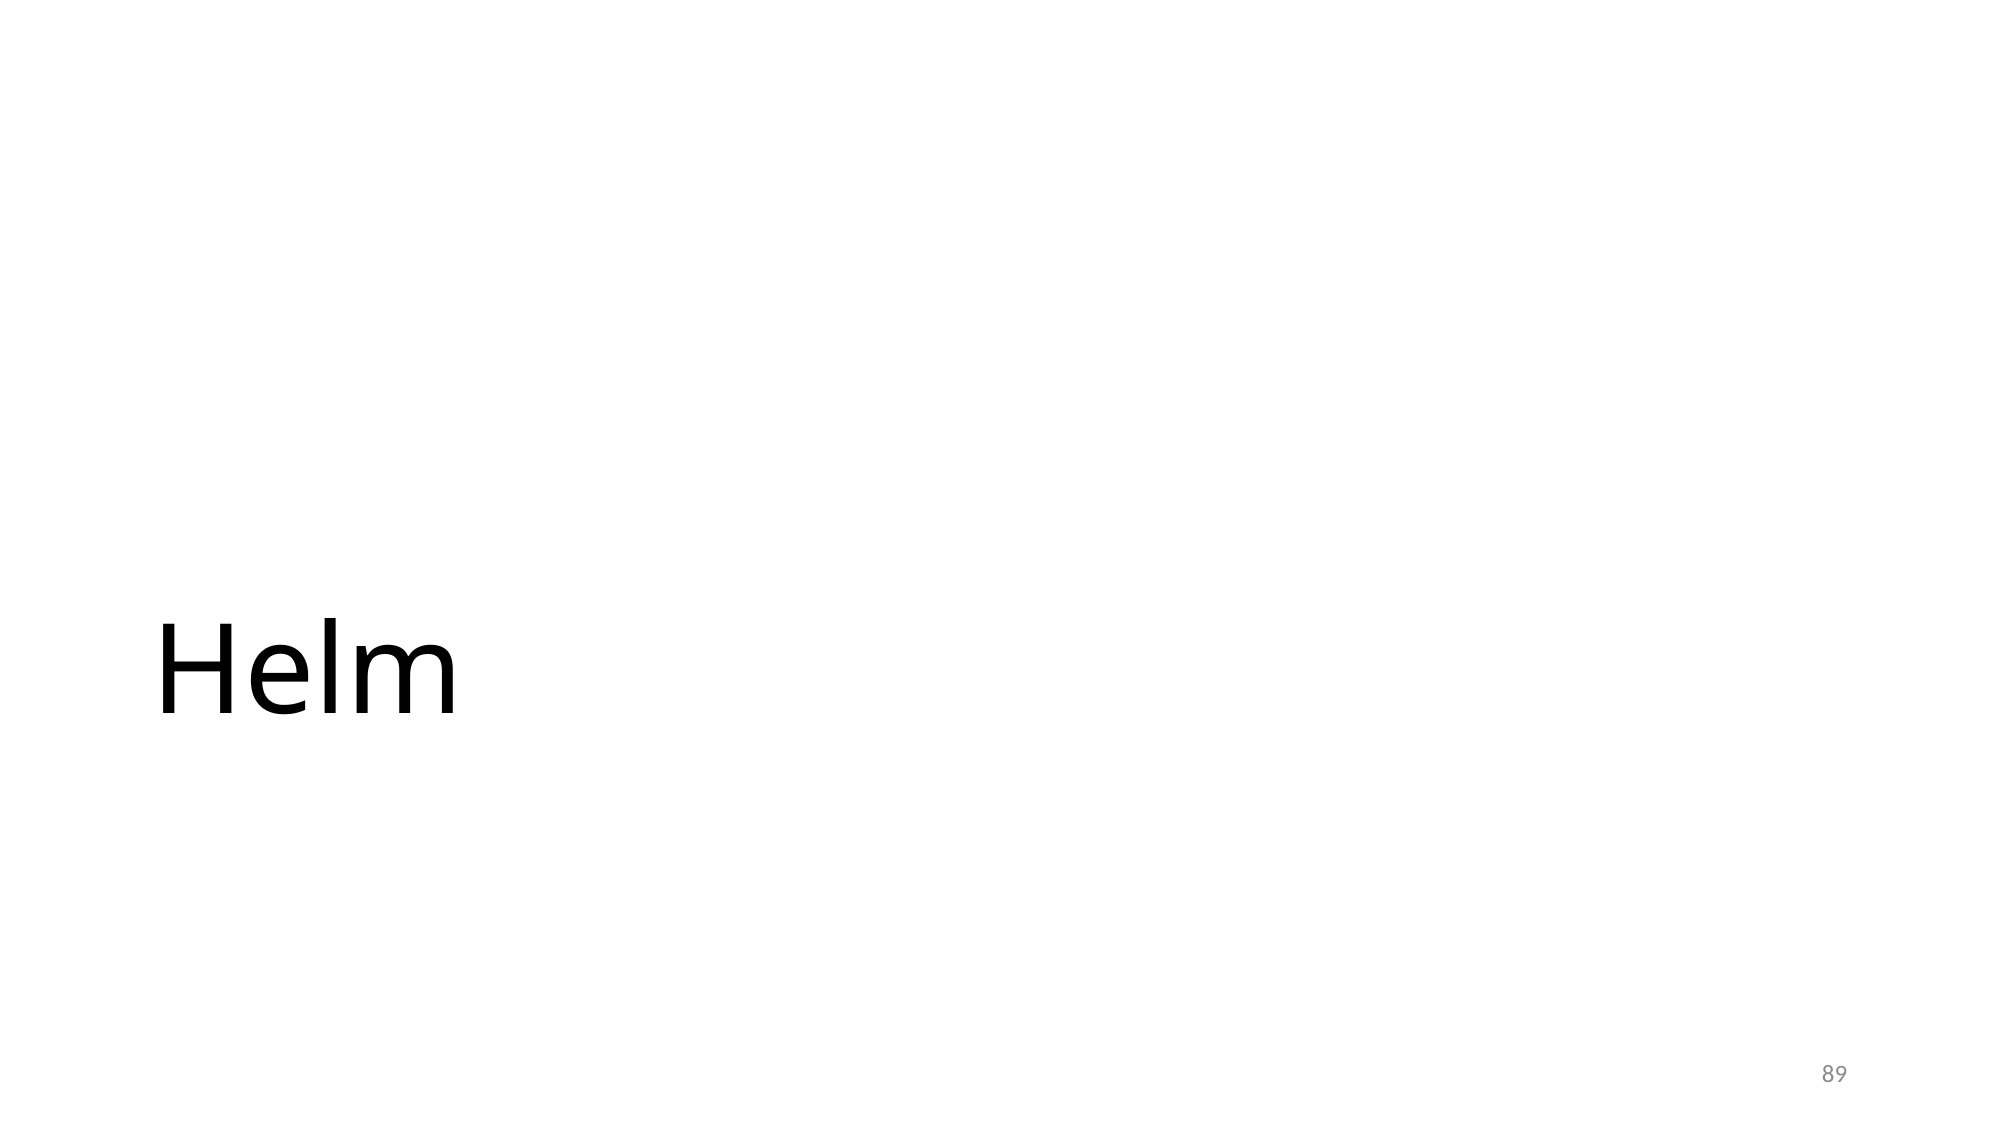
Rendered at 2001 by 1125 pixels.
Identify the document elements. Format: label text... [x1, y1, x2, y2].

slide_number 89 [1412, 1042, 1863, 1103]
title Helm [136, 280, 1862, 749]
